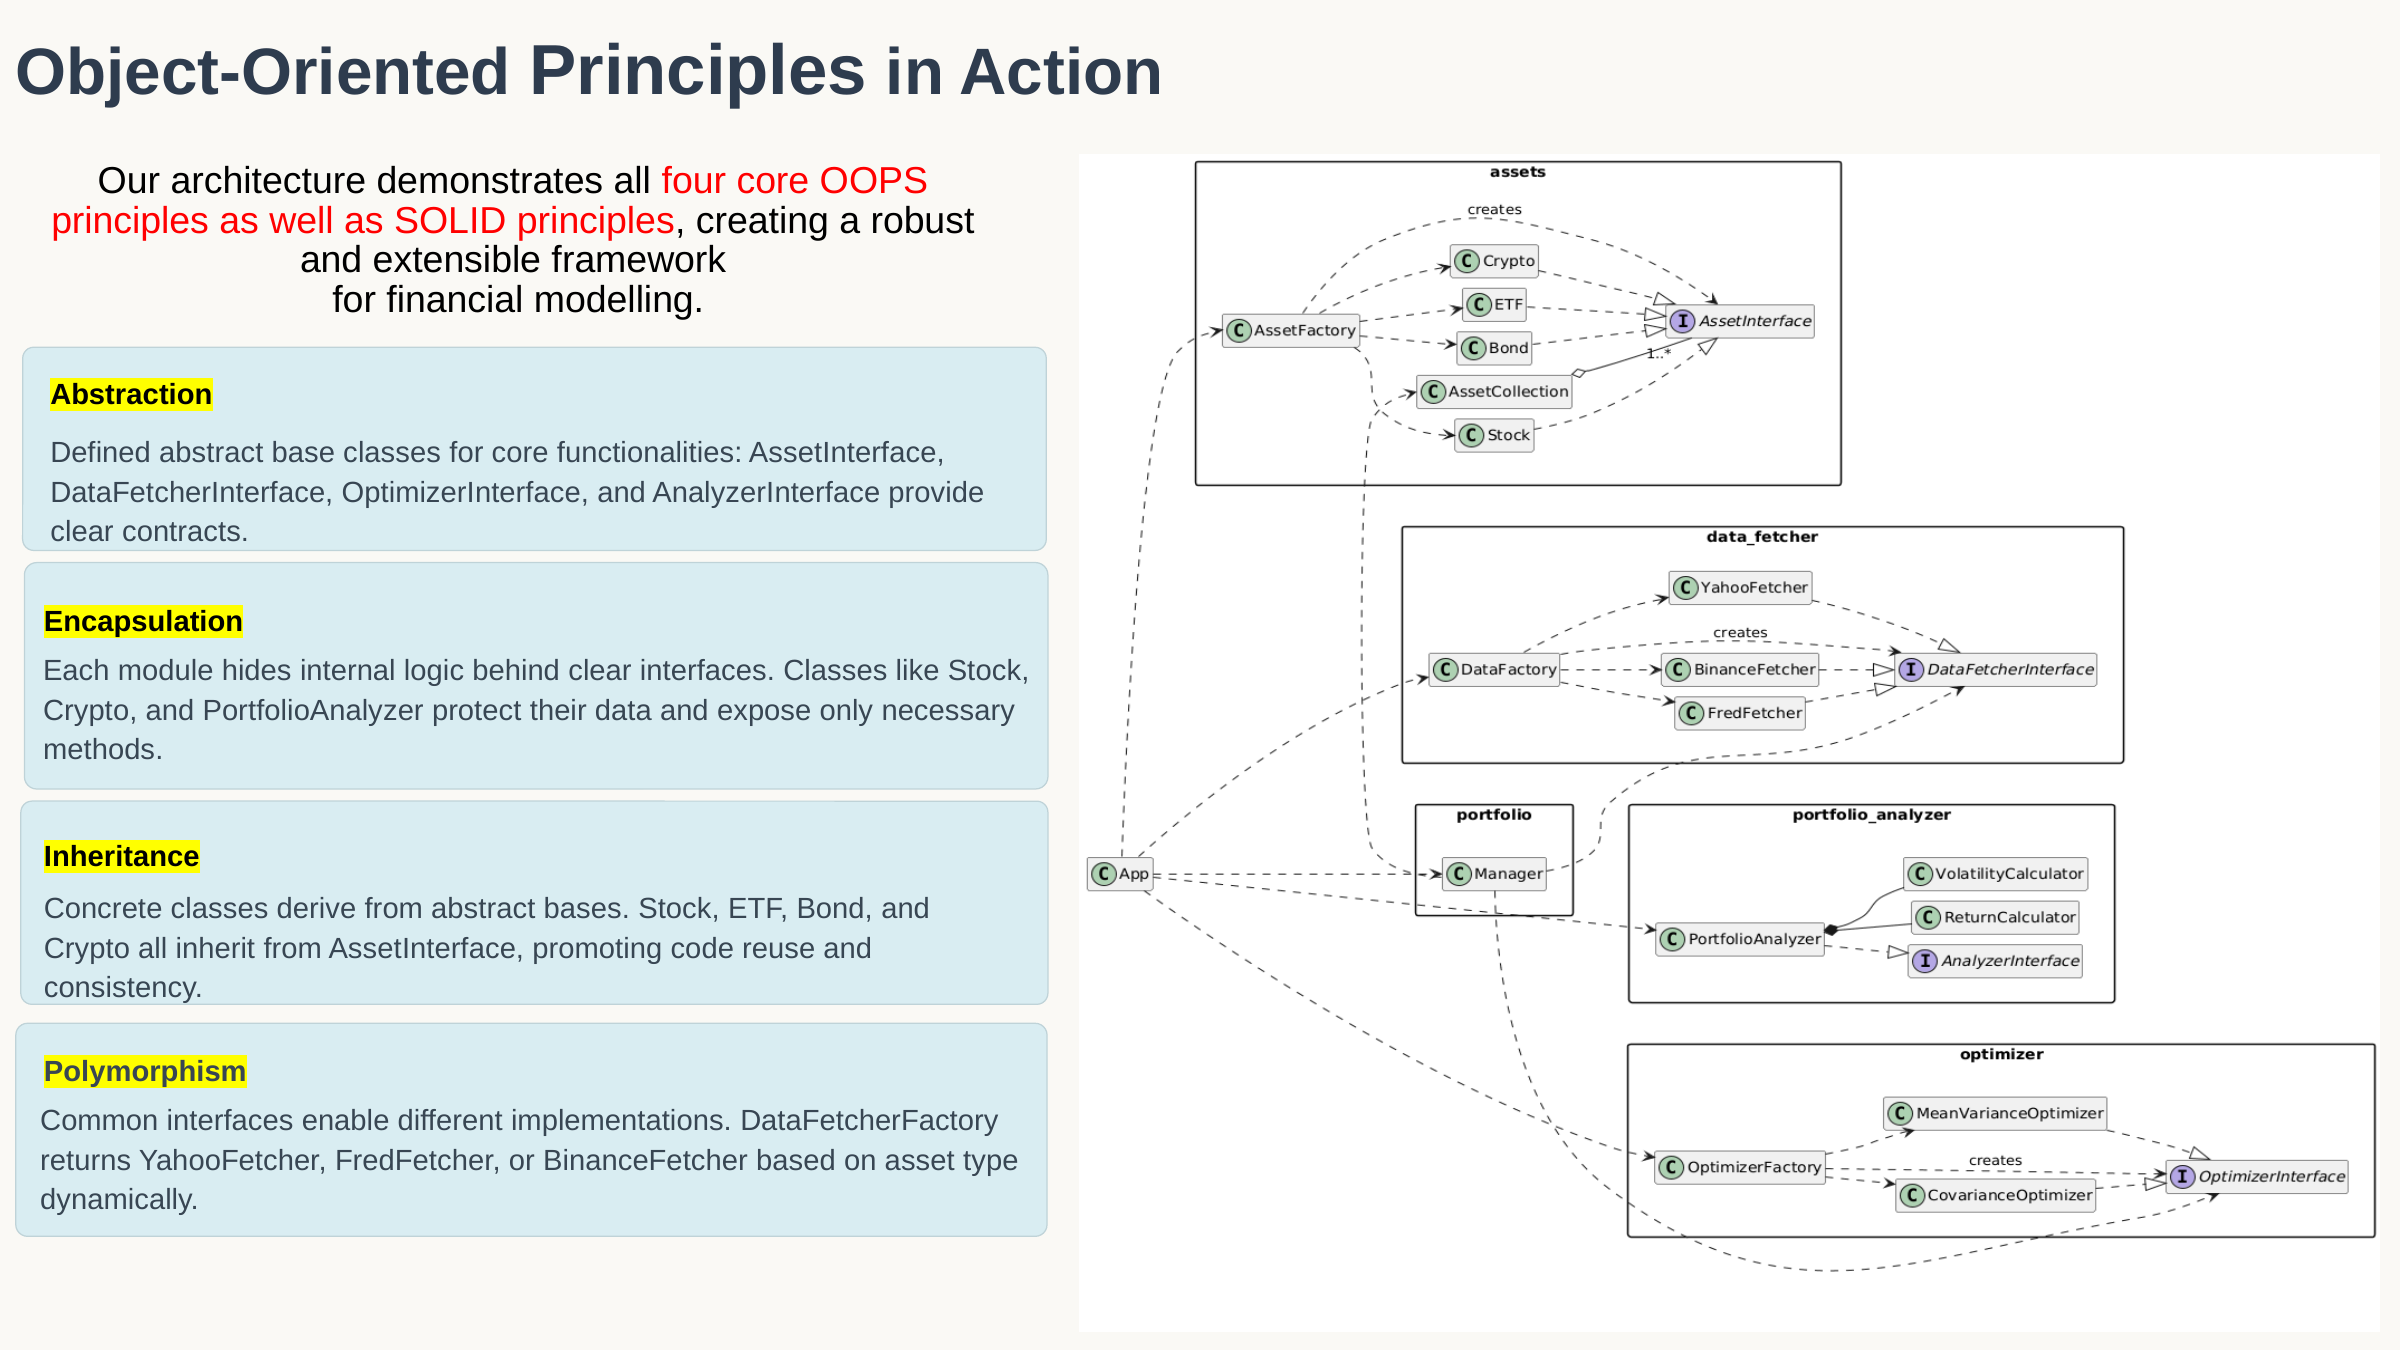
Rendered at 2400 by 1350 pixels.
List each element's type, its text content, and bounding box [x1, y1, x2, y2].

text_box Defined abstract base classes for core functionalities: AssetInterface, DataFetcherInterface, OptimizerInterface, and AnalyzerInterface provide clear contracts. [50, 428, 1027, 509]
text_box Concrete classes derive from abstract bases. Stock, ETF, Bond, and Crypto all inherit from AssetInterface, promoting code reuse and consistency. [43, 884, 1019, 965]
text_box Our architecture demonstrates all four core OOPS principles as well as SOLID principles, creating a robust and extensible framework for financial modelling. [4, 154, 1022, 373]
text_box Object-Oriented Principles in Action [15, 25, 1106, 145]
text_box Each module hides internal logic behind clear interfaces. Classes like Stock, Crypto, and PortfolioAnalyzer protect their data and expose only necessary methods. [43, 646, 1042, 736]
text_box Common interfaces enable different implementations. DataFetcherFactory returns YahooFetcher, FredFetcher, or BinanceFetcher based on asset type dynamically. [40, 1096, 1050, 1177]
text_box [22, 347, 1047, 551]
text_box [15, 1023, 1048, 1237]
picture [1079, 154, 2389, 1339]
text_box [24, 562, 1048, 790]
text_box Abstraction [50, 373, 341, 412]
text_box Polymorphism [43, 1046, 345, 1088]
text_box [20, 801, 1048, 1005]
text_box Inheritance [43, 831, 334, 879]
text_box Encapsulation [43, 597, 341, 644]
